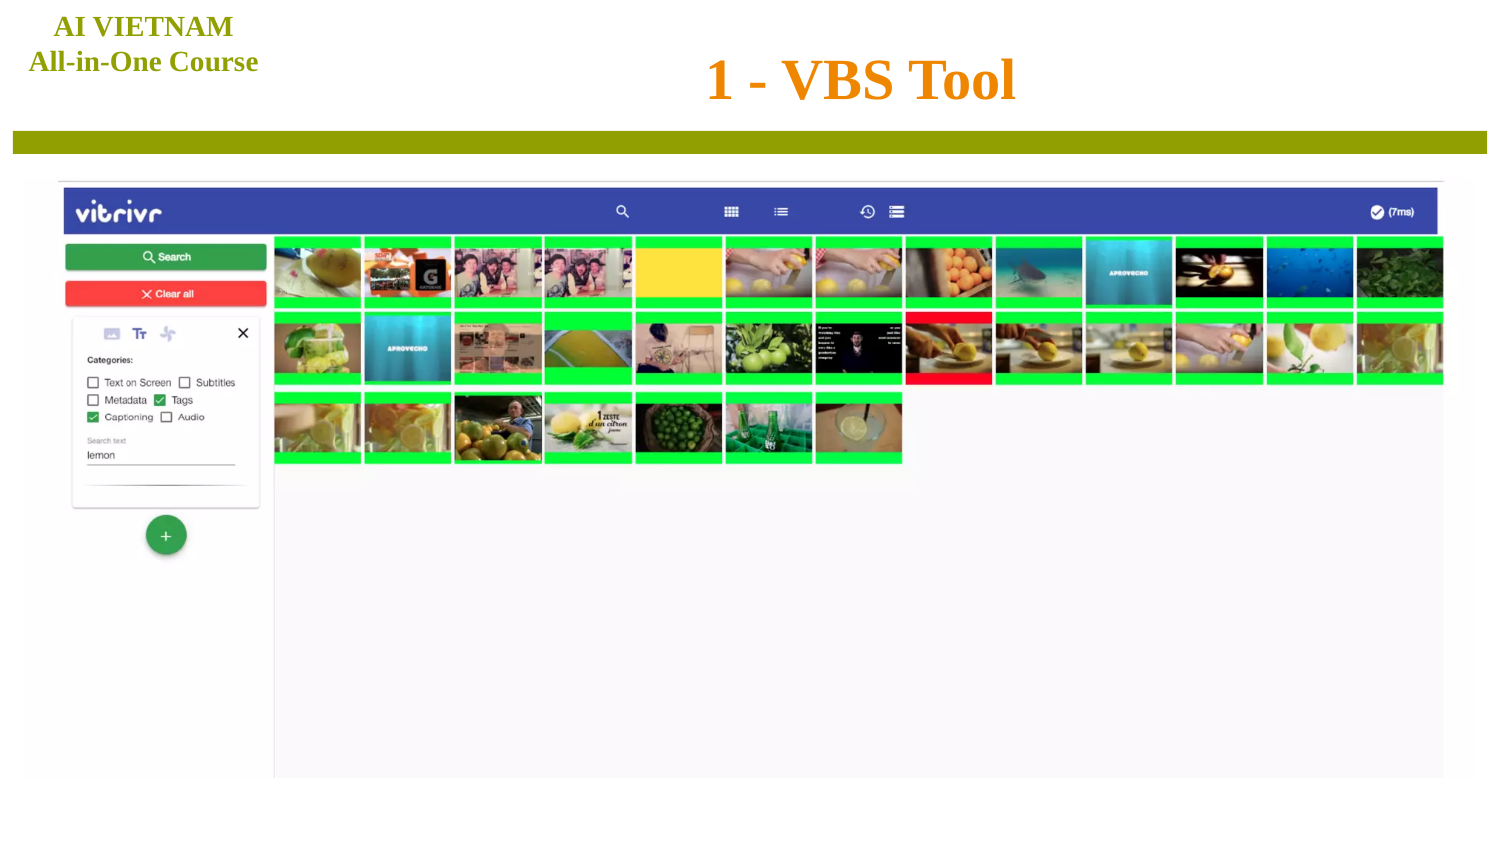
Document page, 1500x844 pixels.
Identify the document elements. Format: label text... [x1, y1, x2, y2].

text_box AI VIETNAM All-in-One Course [12, 0, 275, 86]
picture [24, 178, 1476, 778]
text_box [12, 130, 1488, 154]
title 1 - VBS Tool [357, 26, 1366, 120]
